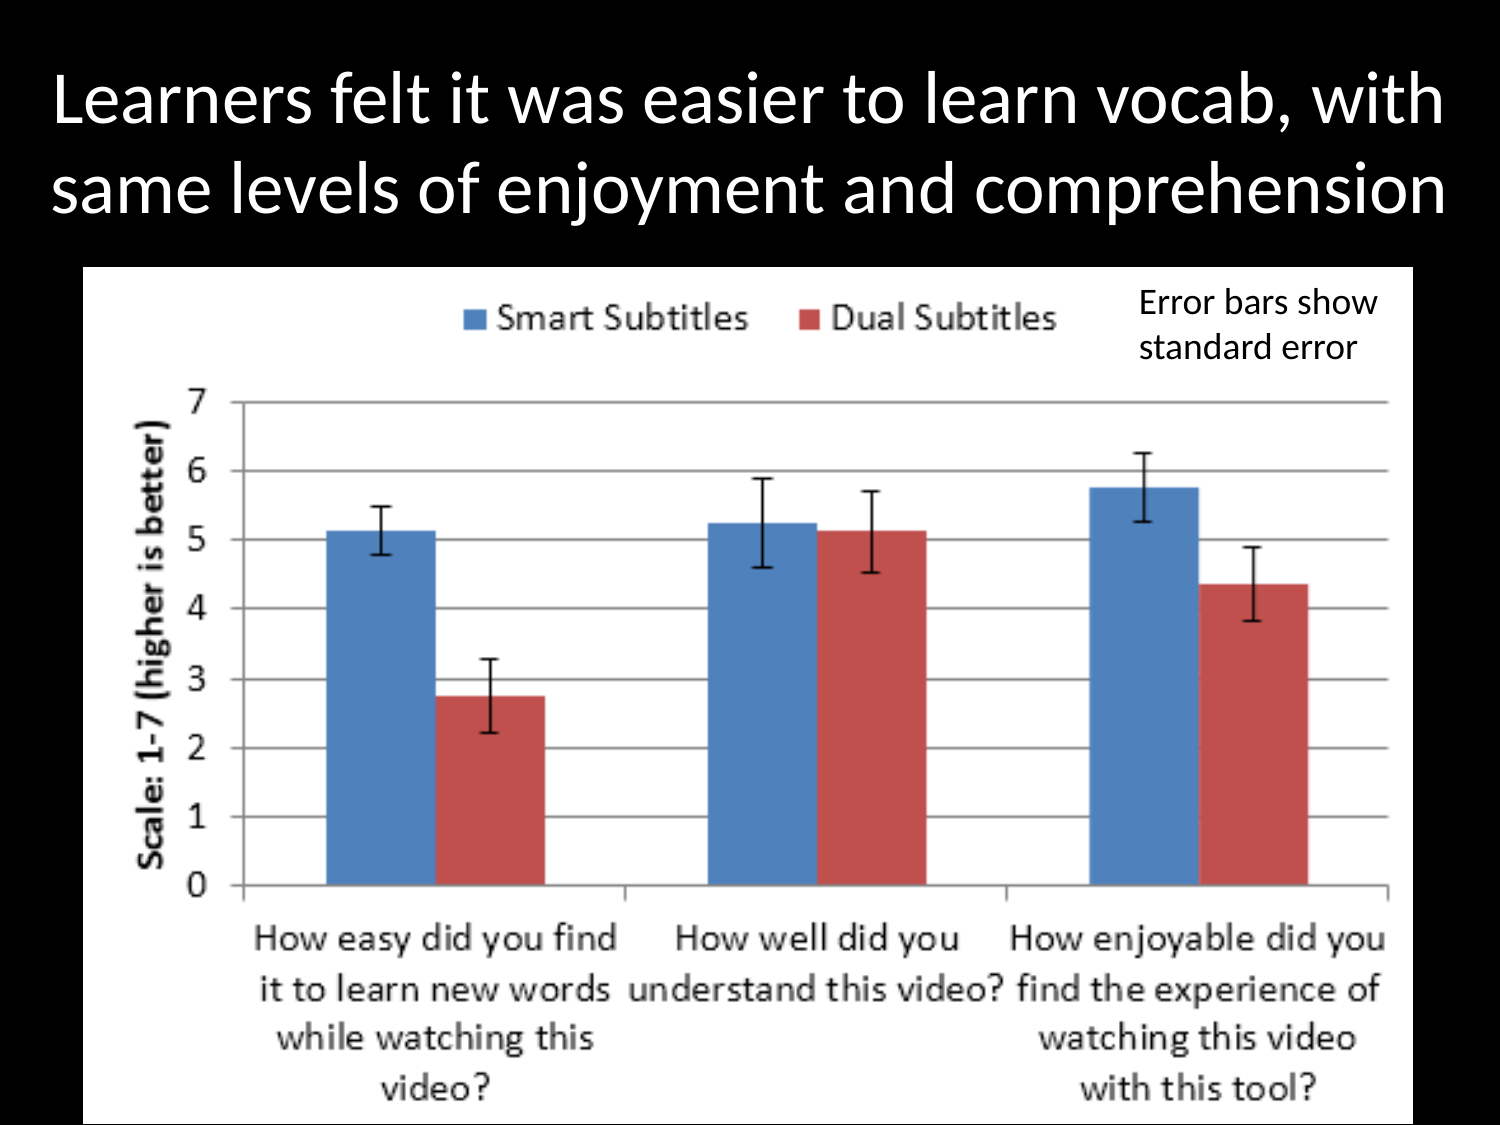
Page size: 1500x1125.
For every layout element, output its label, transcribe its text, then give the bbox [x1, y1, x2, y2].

title Learners felt it was easier to learn vocab, with same levels of enjoyment and comprehension [0, 45, 1500, 233]
picture [83, 267, 1413, 1124]
